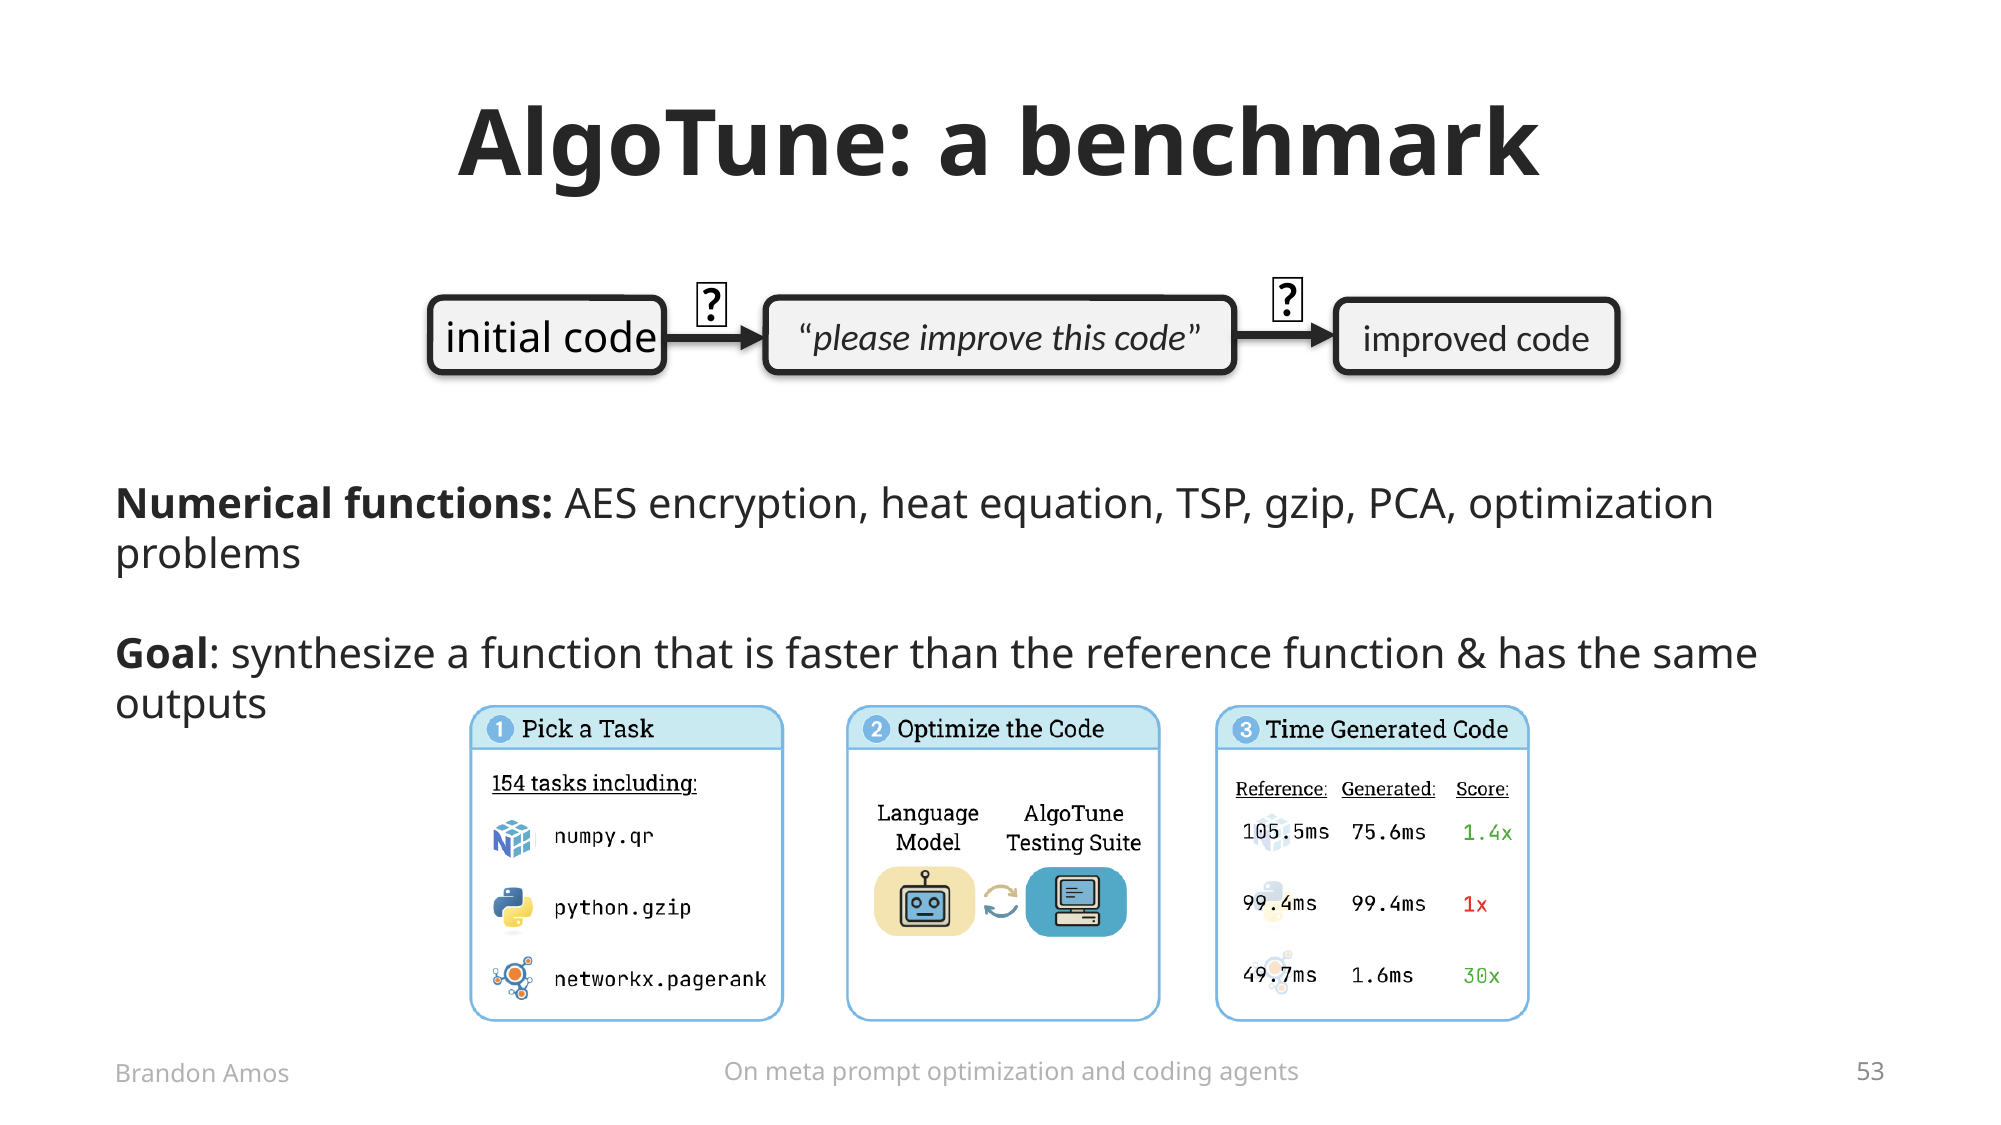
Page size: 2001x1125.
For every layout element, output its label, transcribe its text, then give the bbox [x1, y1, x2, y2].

footer On meta prompt optimization and coding agents [590, 1042, 1433, 1103]
slide_number Brandon Amos [99, 1042, 567, 1103]
picture [468, 702, 1532, 1025]
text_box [429, 248, 1618, 375]
slide_number 53 [1433, 1042, 1900, 1103]
list Numerical functions: AES encryption, heat equation, TSP, gzip, PCA, optimization problems Goal: synthesize a function that is faster than the reference function & has the same outputs [99, 469, 1900, 1005]
title AlgoTune: a benchmark [99, 45, 1900, 233]
